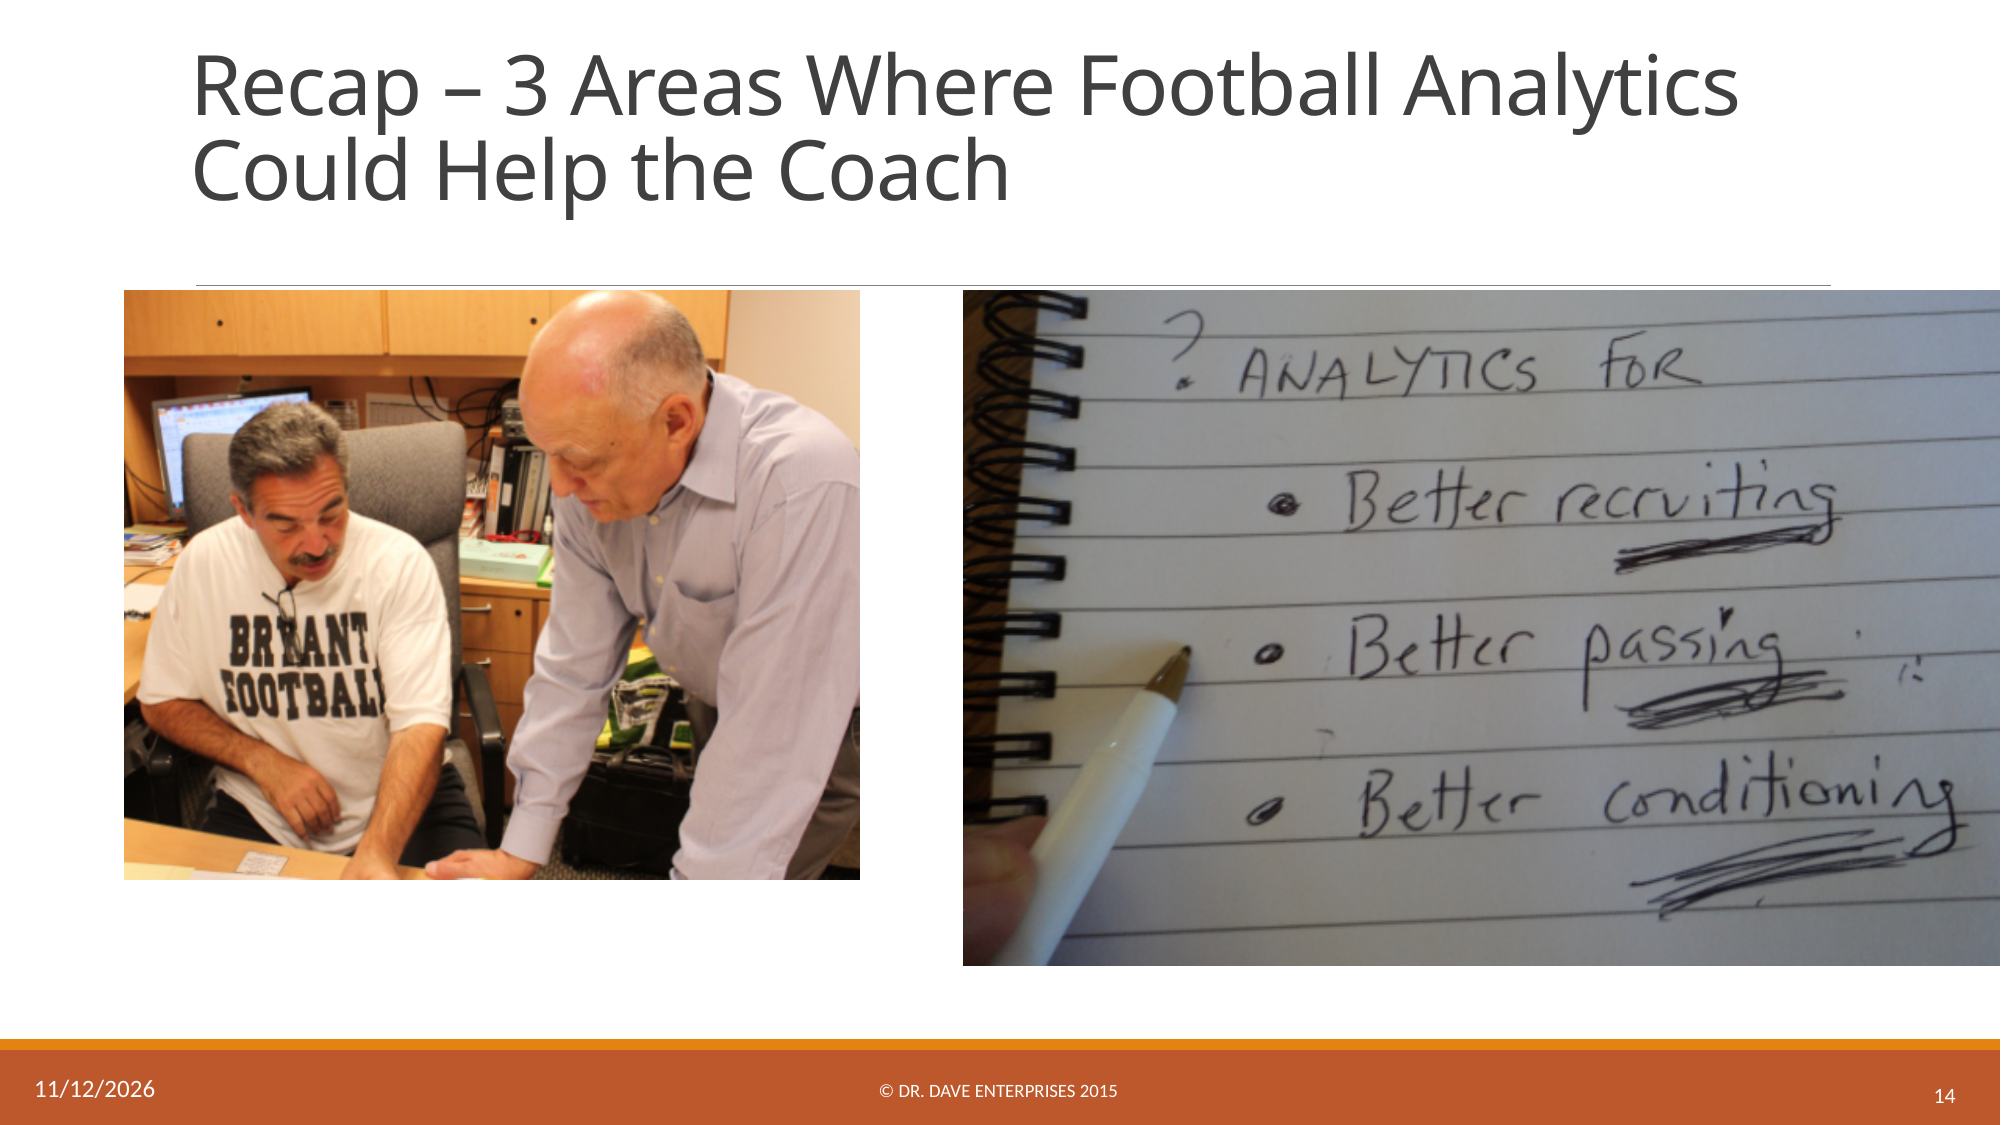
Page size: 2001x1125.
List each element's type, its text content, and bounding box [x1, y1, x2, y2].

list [123, 290, 861, 881]
title Recap – 3 Areas Where Football Analytics Could Help the Coach [175, 94, 1826, 225]
slide_number 14 [1755, 1065, 1971, 1125]
footer © Dr. Dave Enterprises 2015 [604, 1059, 1396, 1120]
picture [962, 290, 2000, 966]
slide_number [19, 1065, 425, 1125]
